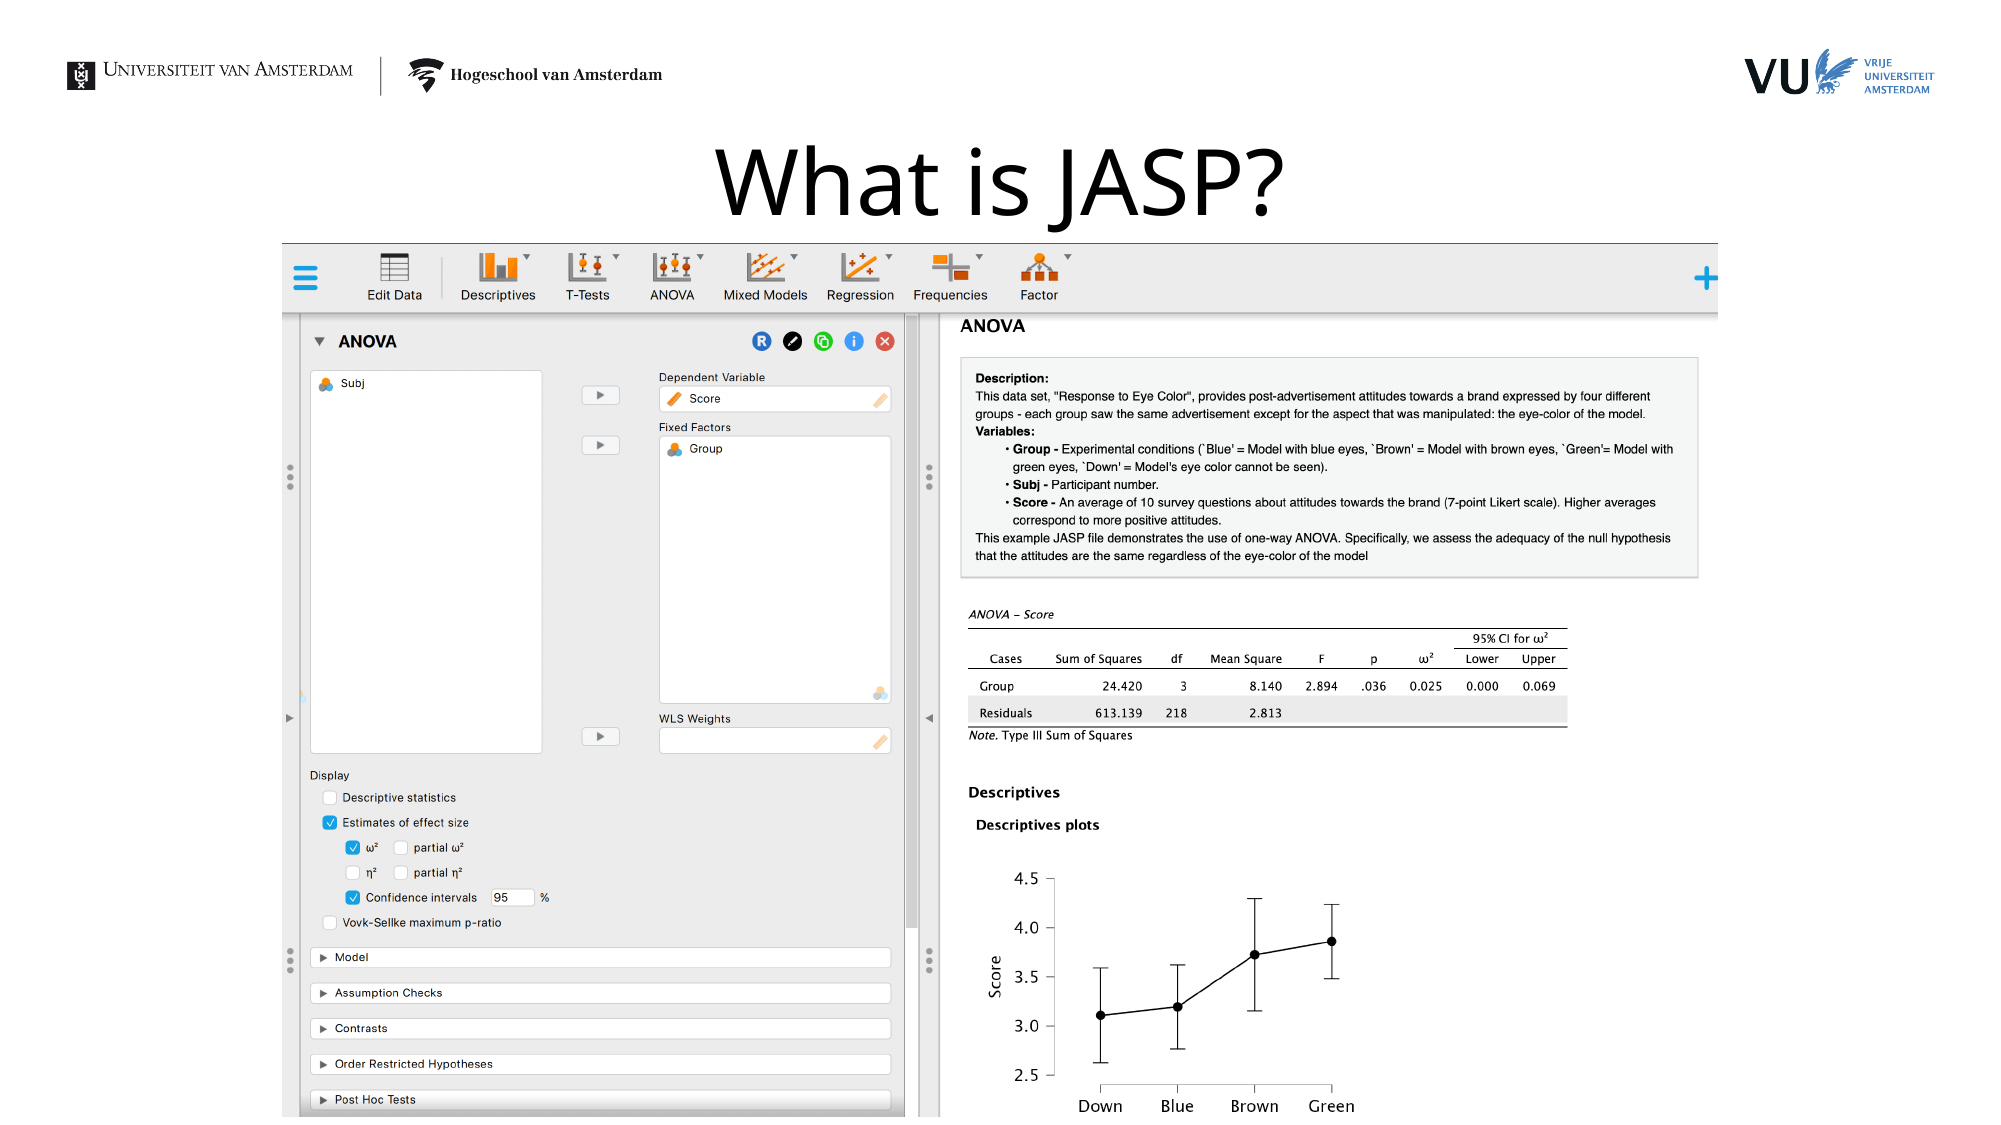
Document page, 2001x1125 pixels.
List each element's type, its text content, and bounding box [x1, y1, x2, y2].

picture [282, 242, 1718, 1117]
text_box What is JASP? [260, 94, 1740, 244]
picture [1, 0, 1999, 96]
